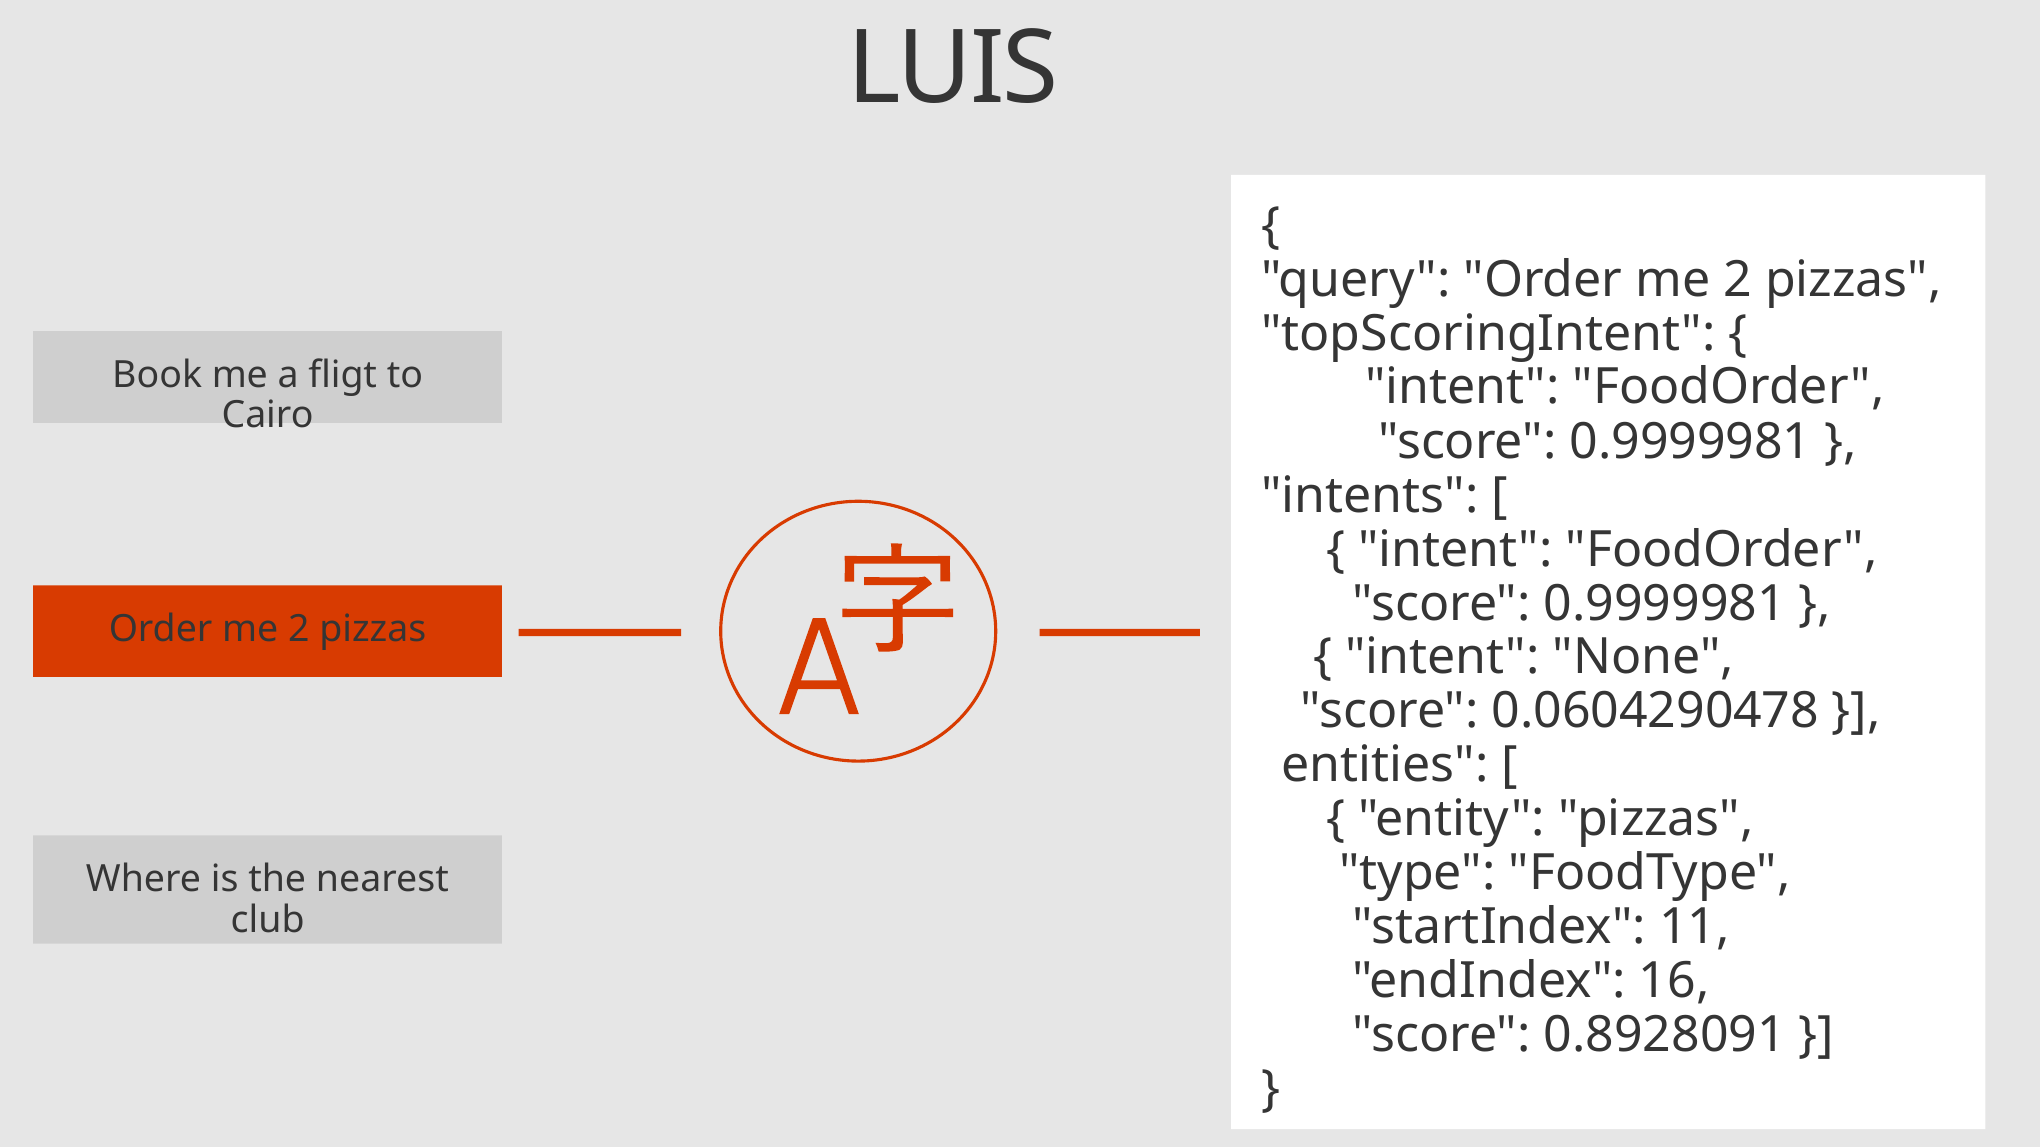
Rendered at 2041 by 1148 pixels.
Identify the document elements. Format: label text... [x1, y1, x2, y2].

text_box Where is the nearest club [32, 835, 503, 944]
text_box LUIS [0, 0, 1929, 151]
text_box [518, 628, 682, 637]
text_box [844, 543, 951, 582]
text_box [842, 576, 954, 652]
text_box Order me 2 pizzas [32, 585, 503, 678]
text_box { "query": "Order me 2 pizzas", "topScoringIntent": { "intent": "FoodOrder", "score": 0.9999981 }, "intents": [ { "intent": "FoodOrder", "score": 0.9999981 }, { "intent": "None", "score": 0.0604290478 }], "entities": [ { "entity": "pizzas", "type": "FoodType", "startIndex": 11, "endIndex": 16, "score": 0.8928091 }] } [1230, 174, 1986, 1130]
text_box [719, 500, 997, 762]
text_box [1039, 628, 1201, 637]
text_box Book me a fligt to Cairo [32, 330, 503, 424]
text_box [779, 618, 859, 715]
